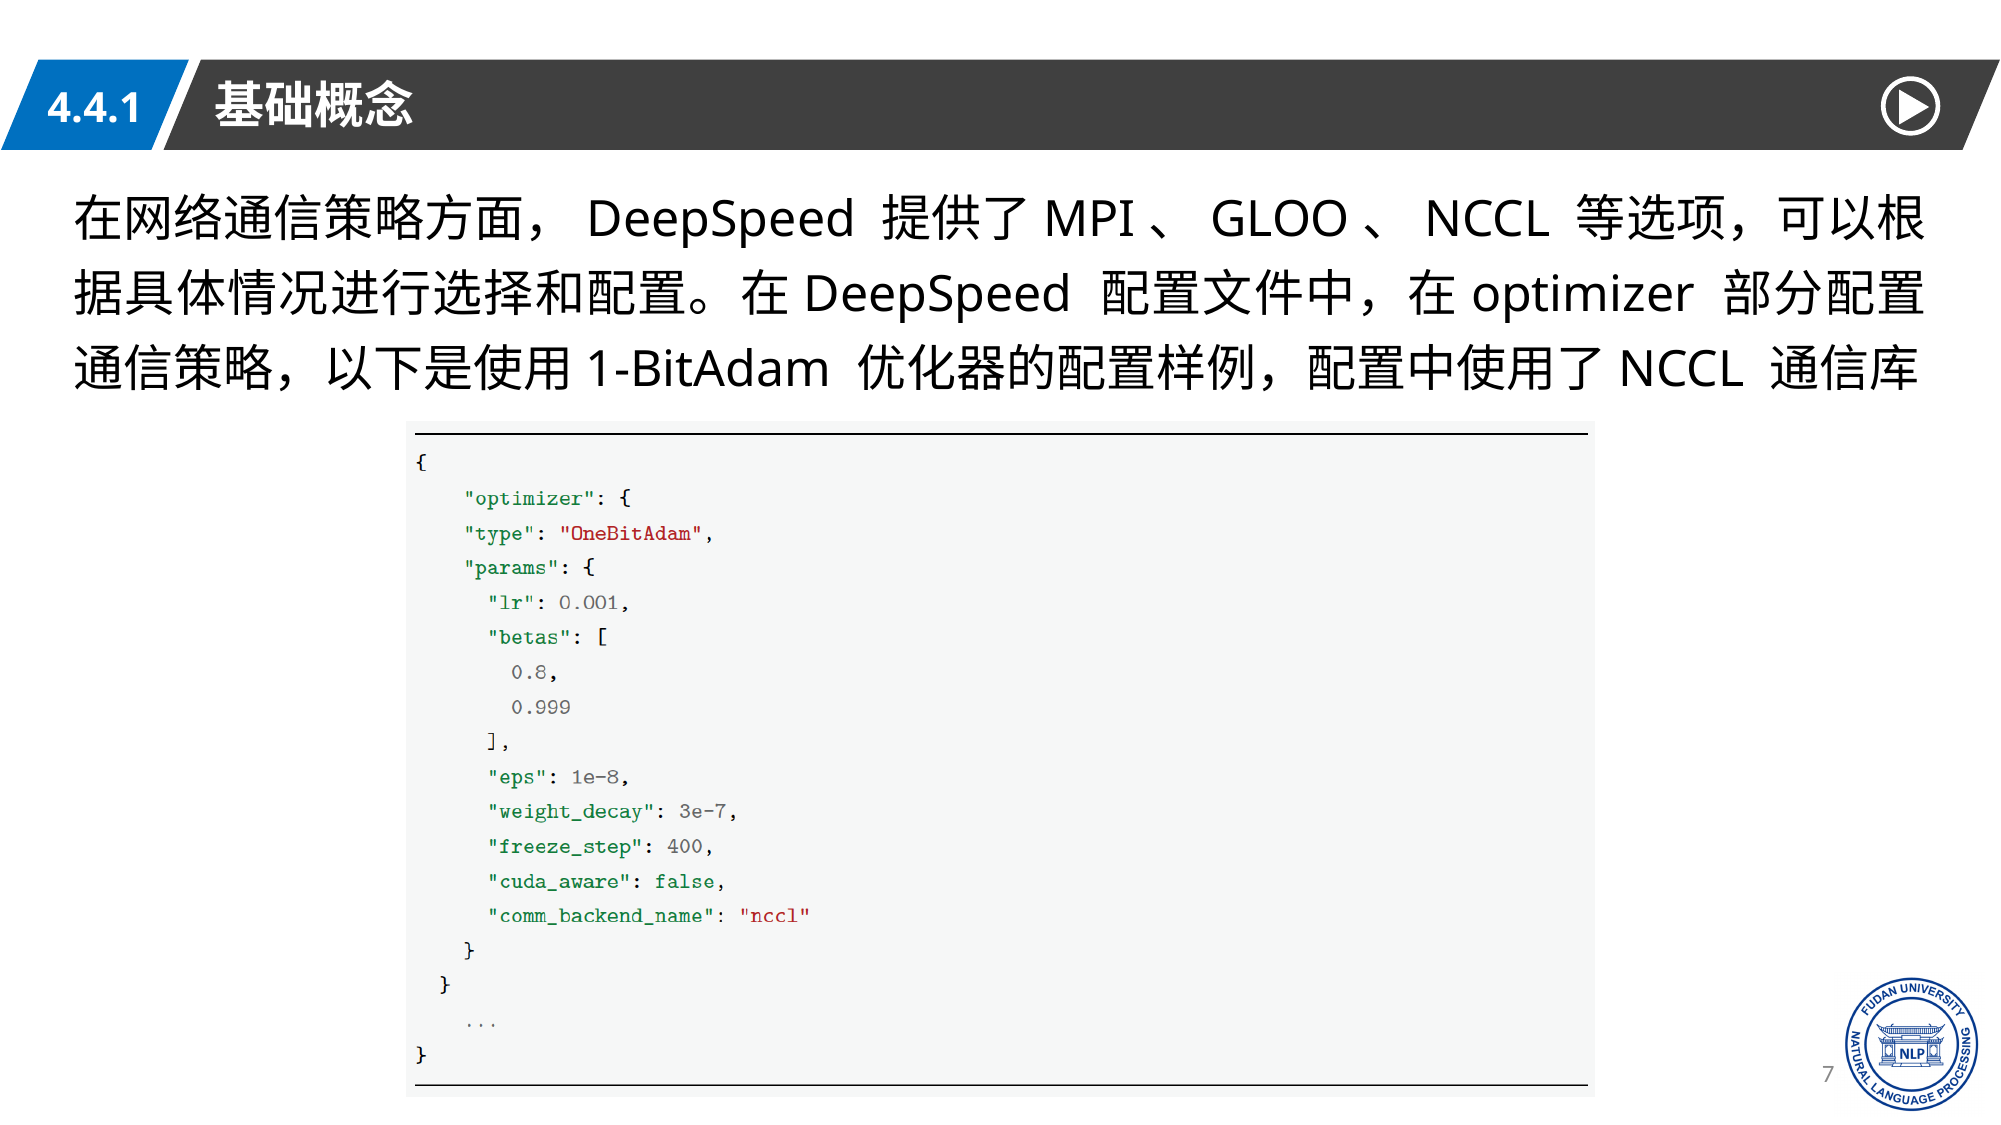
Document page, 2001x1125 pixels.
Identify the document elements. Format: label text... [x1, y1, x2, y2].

text_box 4.4.1 [26, 73, 164, 138]
text_box [1, 89, 157, 150]
slide_number 74 [1598, 1042, 1863, 1103]
text_box [32, 59, 189, 120]
text_box [163, 59, 2000, 150]
picture [1834, 972, 1985, 1117]
text_box 基础概念 [199, 66, 430, 142]
picture [405, 419, 1595, 1097]
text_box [1883, 78, 1939, 134]
text_box 在网络通信策略方面，DeepSpeed 提供了MPI、GLOO、NCCL 等选项，可以根据具体情况进行选择和配置。在DeepSpeed 配置文件中，在optimizer 部分配置通信策略，以下是使用1-BitAdam 优化器的配置样例，配置中使用了NCCL 通信库 [58, 164, 1942, 404]
